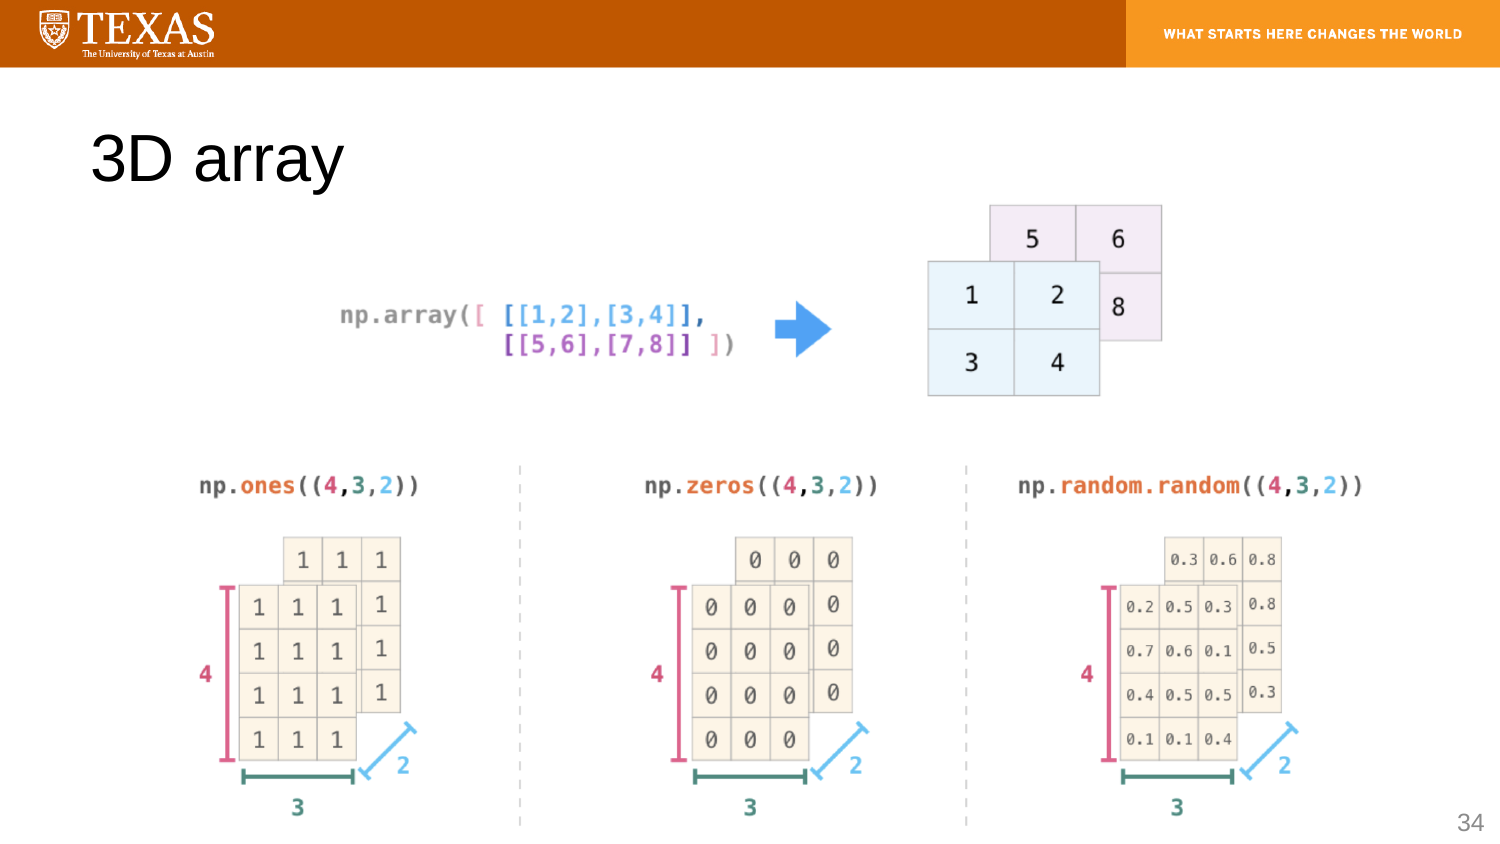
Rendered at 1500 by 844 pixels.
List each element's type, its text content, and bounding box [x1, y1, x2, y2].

title 3D array [75, 84, 1425, 225]
picture [0, 0, 1500, 844]
slide_number 34 [1162, 798, 1500, 844]
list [237, 196, 1263, 408]
